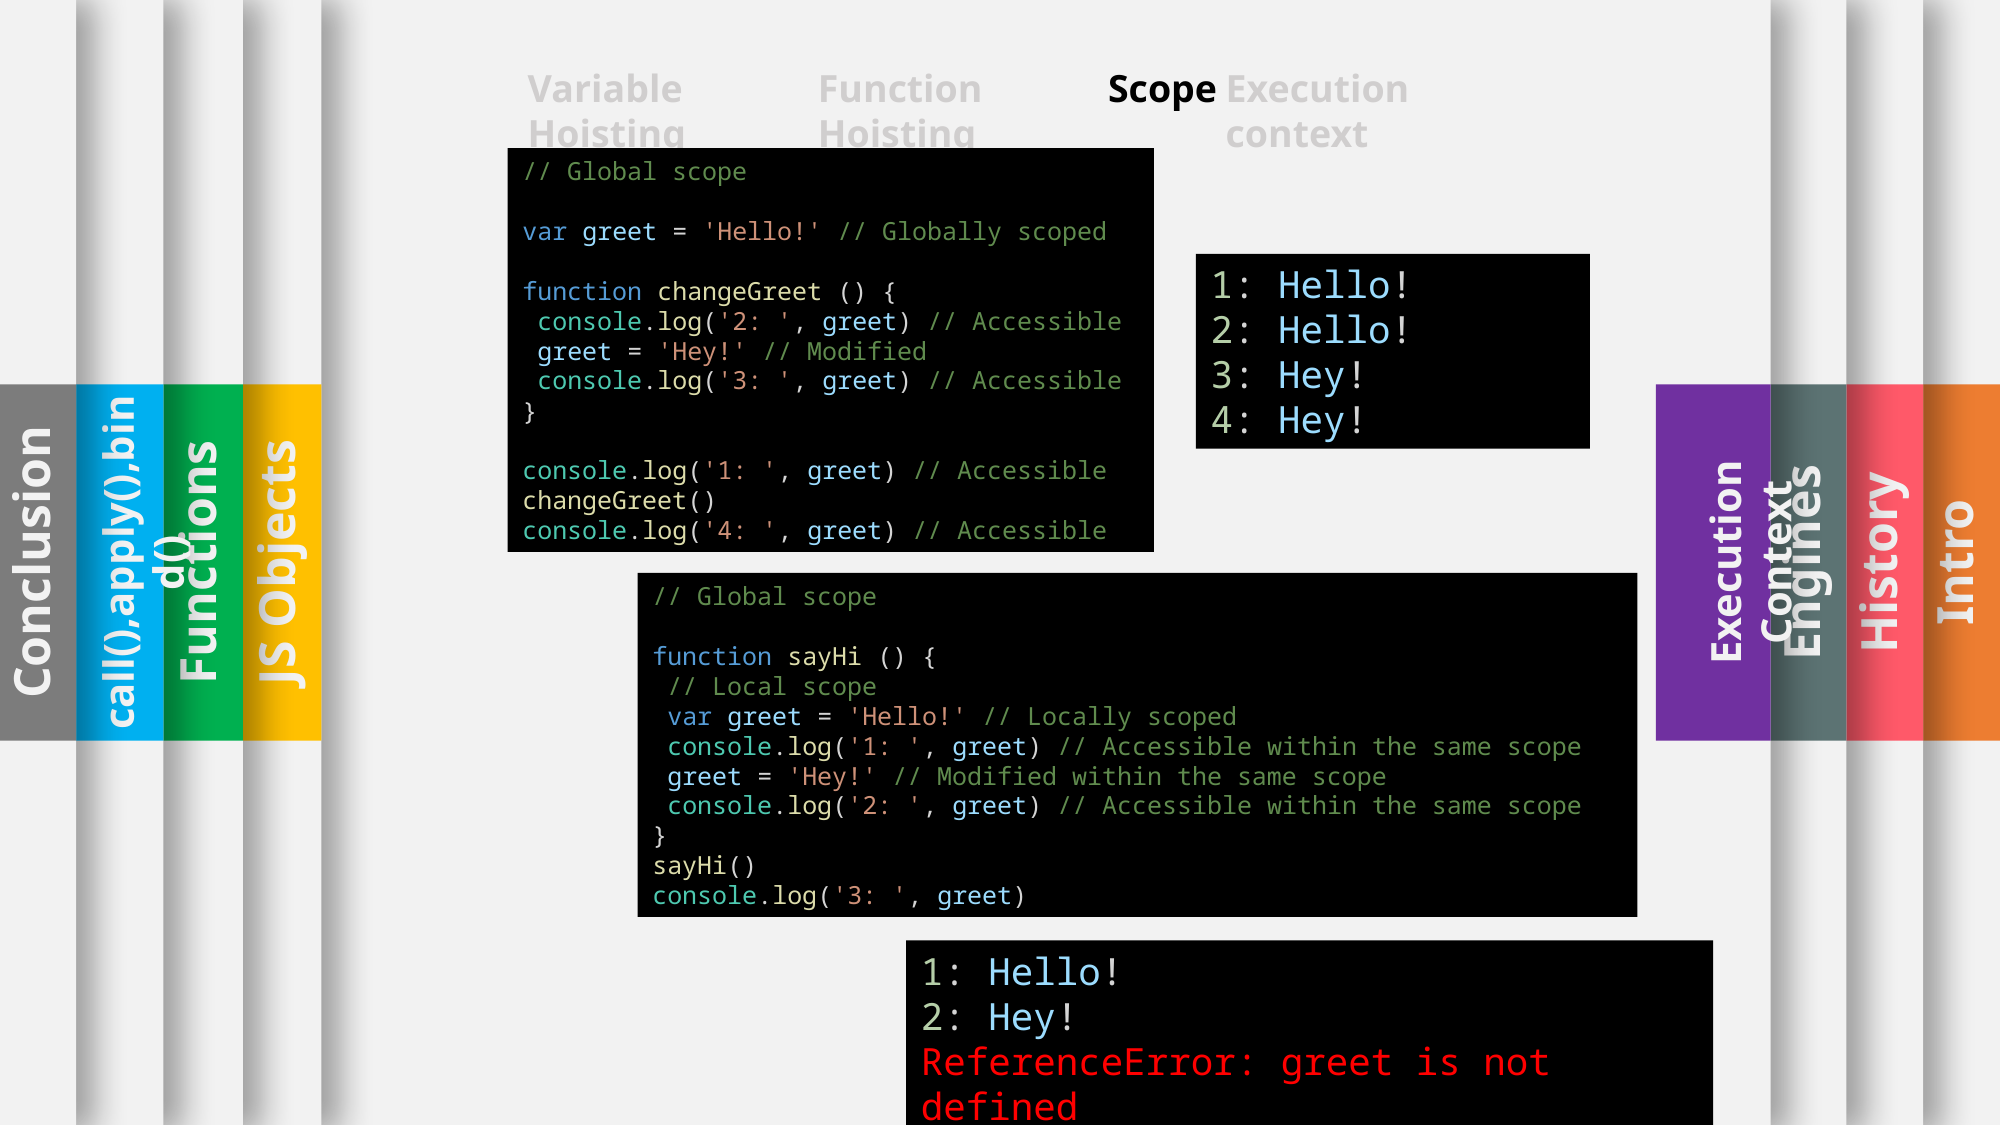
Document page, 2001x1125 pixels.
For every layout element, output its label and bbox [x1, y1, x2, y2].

text_box [322, 0, 1771, 1125]
text_box [1847, 0, 1924, 1125]
text_box [1924, 0, 2000, 1125]
text_box [0, 0, 77, 1125]
text_box [164, 0, 243, 1125]
text_box [77, 0, 164, 1125]
text_box [1771, 0, 1847, 1125]
text_box [243, 0, 322, 1125]
